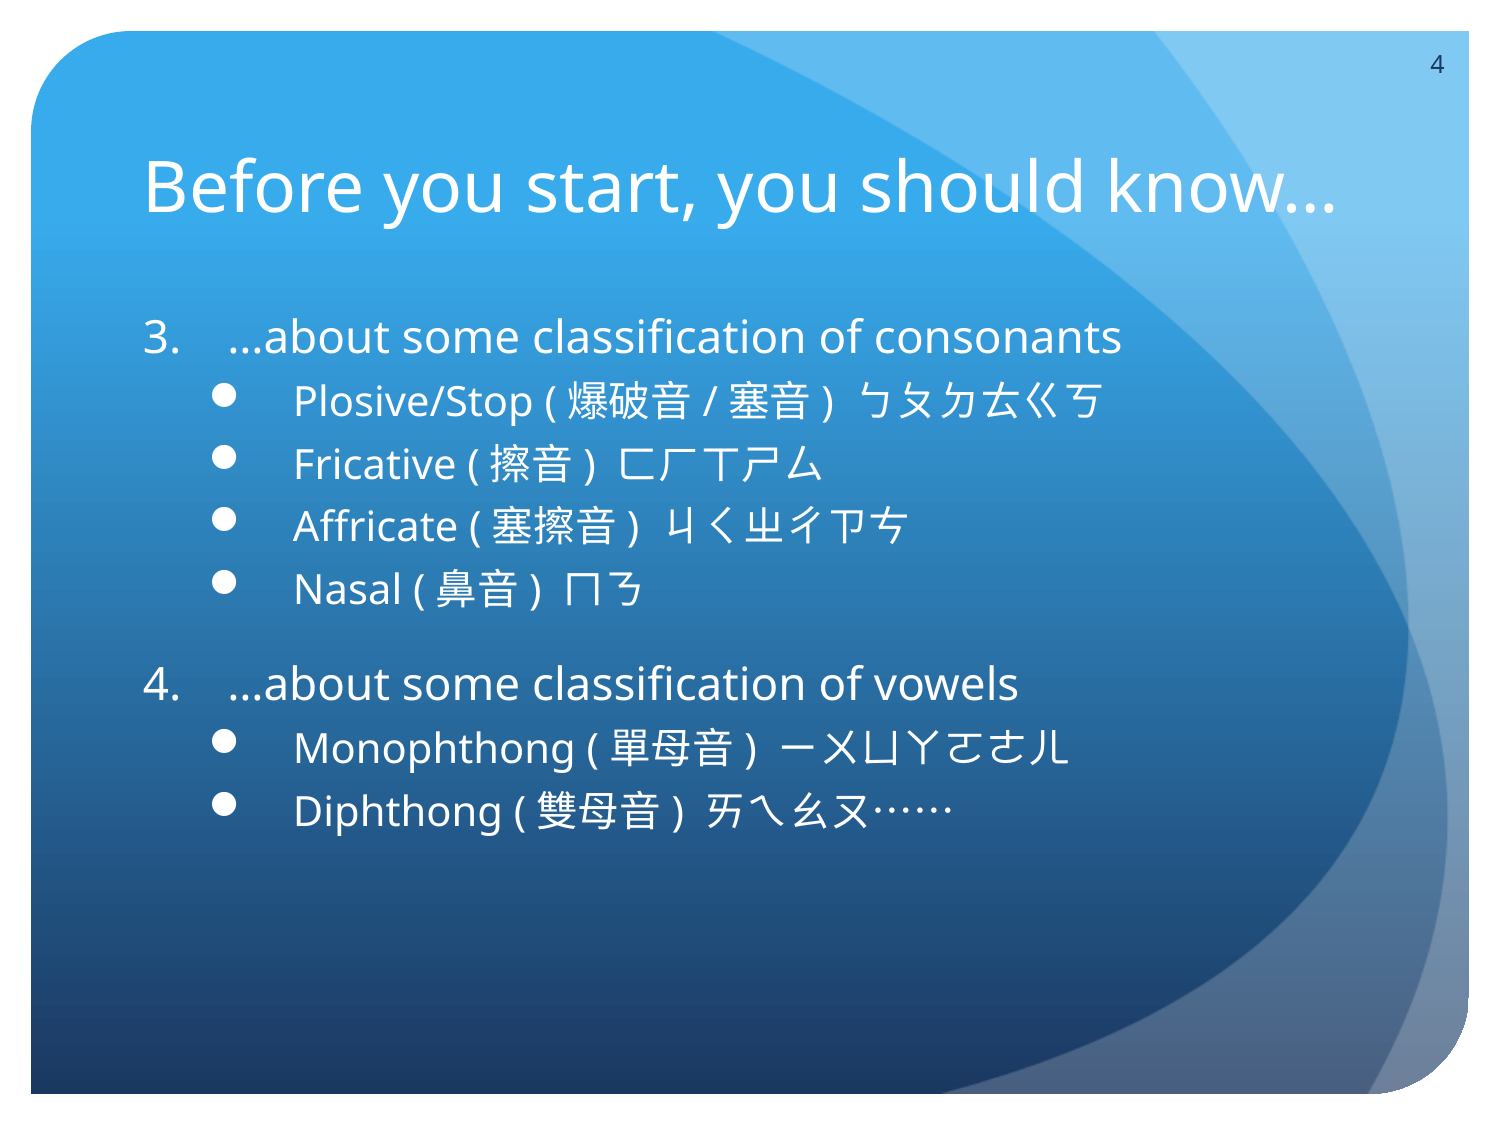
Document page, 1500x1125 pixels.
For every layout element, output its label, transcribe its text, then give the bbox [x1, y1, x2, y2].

picture [24, 30, 1473, 1094]
slide_number 4 [1378, 36, 1460, 96]
list …about some classification of consonants Plosive/Stop (爆破音/塞音) ㄅㄆㄉㄊㄍㄎ Fricative (擦音) ㄈㄏㄒㄕㄙ Affricate (塞擦音) ㄐㄑㄓㄔㄗㄘ Nasal (鼻音) ㄇㄋ …about some classification of vowels Monophthong (單母音) ㄧㄨㄩㄚㄛㄜㄦ Diphthong (雙母音) ㄞㄟㄠㄡ…… [127, 299, 1372, 991]
title Before you start, you should know… [127, 62, 1372, 234]
